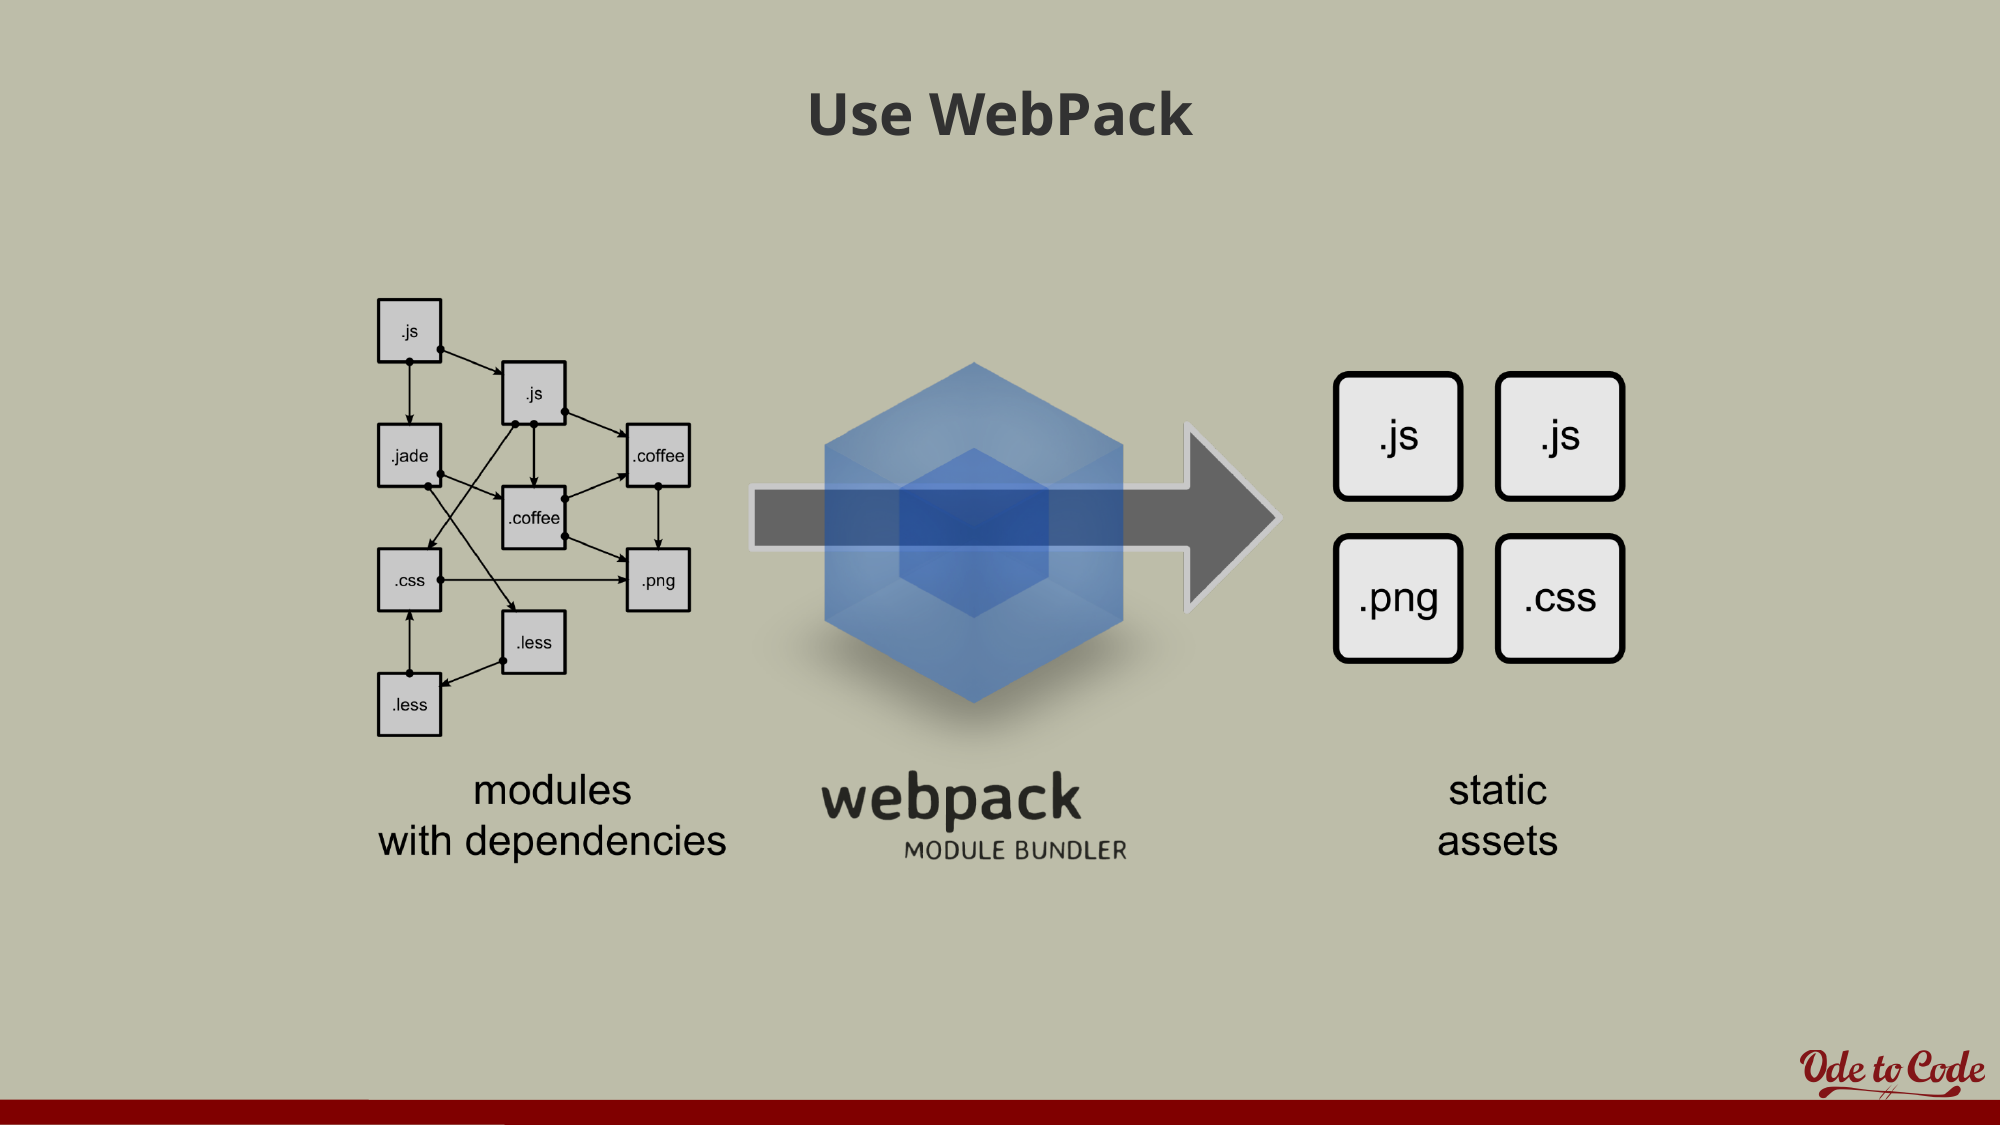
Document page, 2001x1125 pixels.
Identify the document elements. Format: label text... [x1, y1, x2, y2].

title Use WebPack [99, 49, 1901, 176]
picture [316, 237, 1684, 922]
picture [1800, 1050, 1985, 1100]
